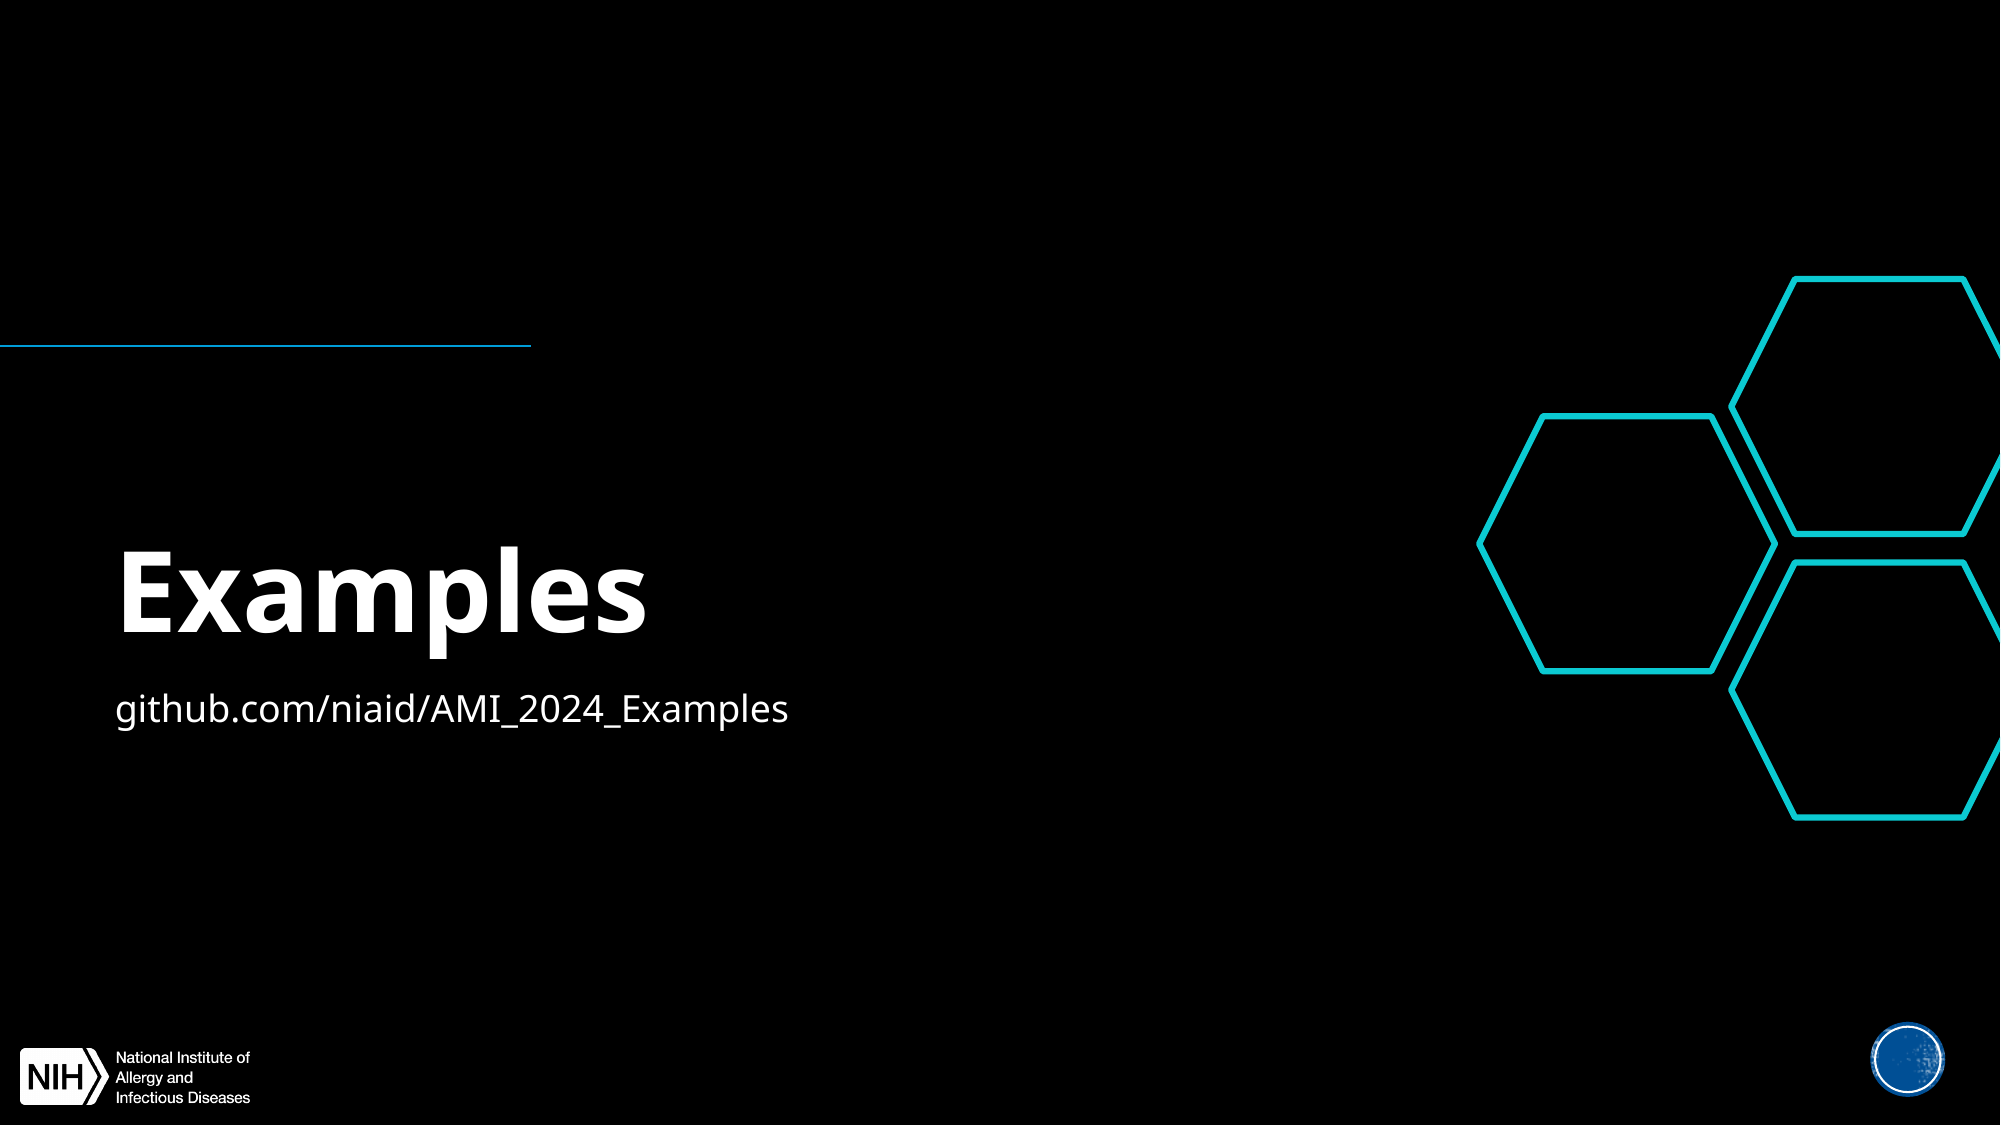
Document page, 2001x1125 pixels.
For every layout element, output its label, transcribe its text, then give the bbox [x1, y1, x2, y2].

text_box github.com/niaid/AMI_2024_Examples [99, 677, 1030, 738]
picture [20, 1048, 250, 1105]
title Examples Check [99, 416, 1270, 777]
